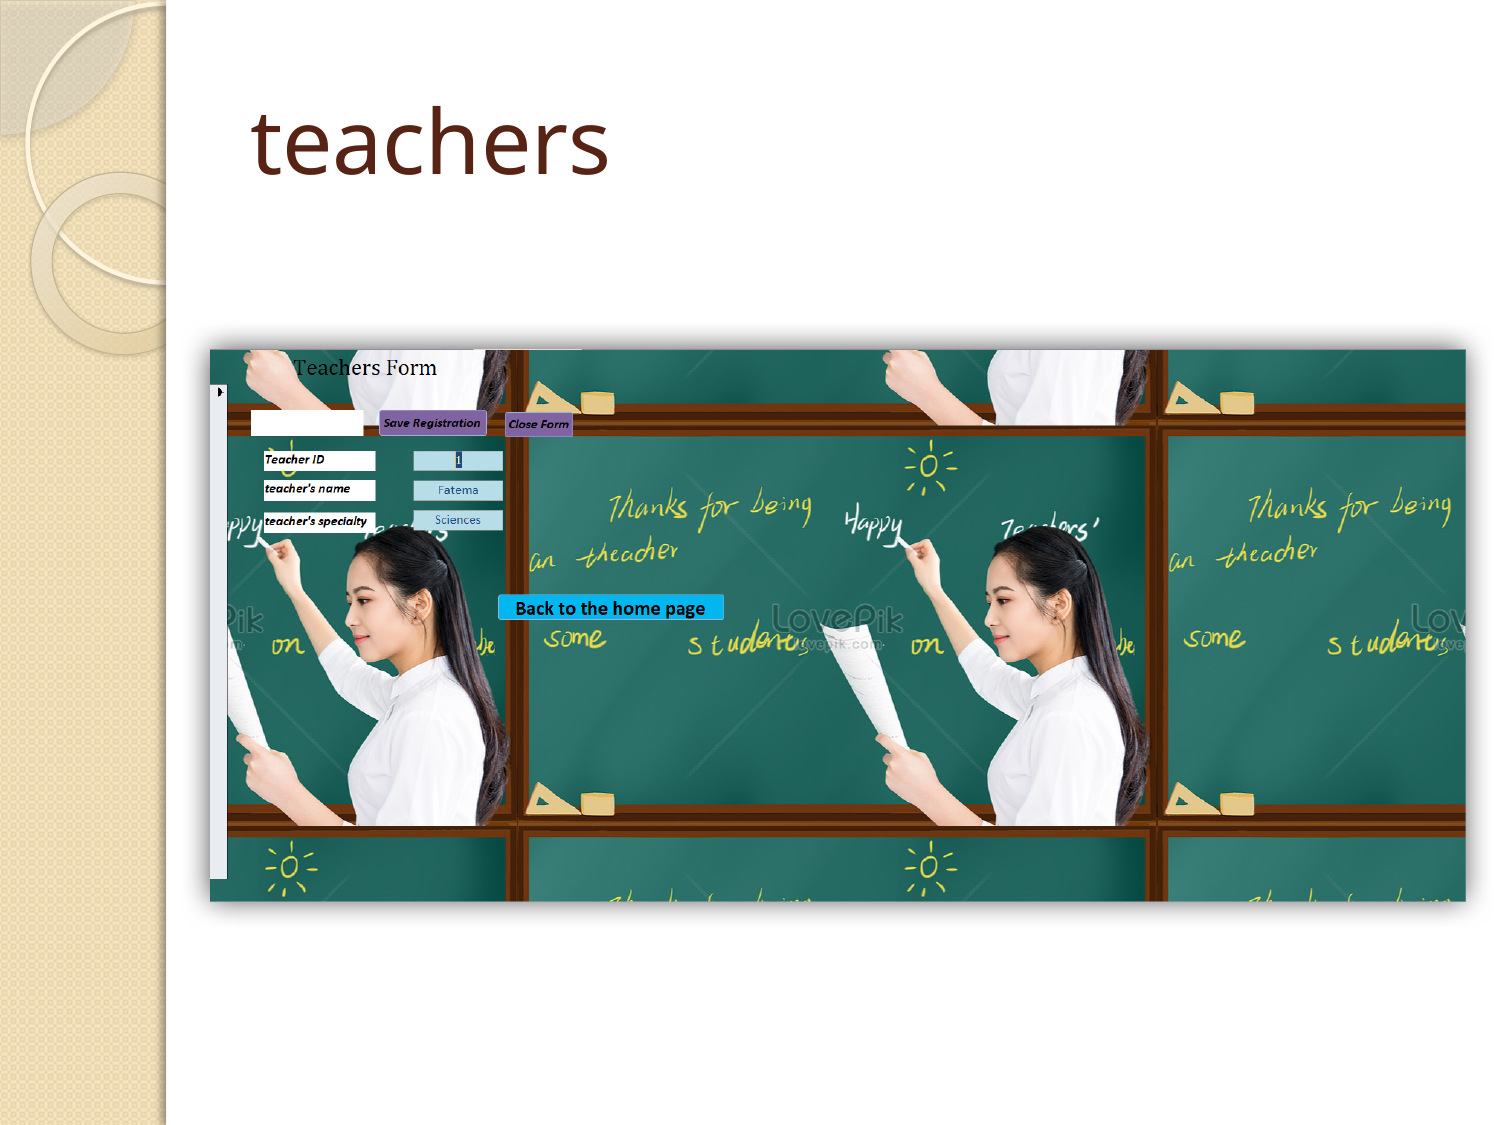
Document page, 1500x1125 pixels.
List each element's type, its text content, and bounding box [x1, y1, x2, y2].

title teachers [235, 45, 1466, 233]
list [210, 349, 1466, 902]
